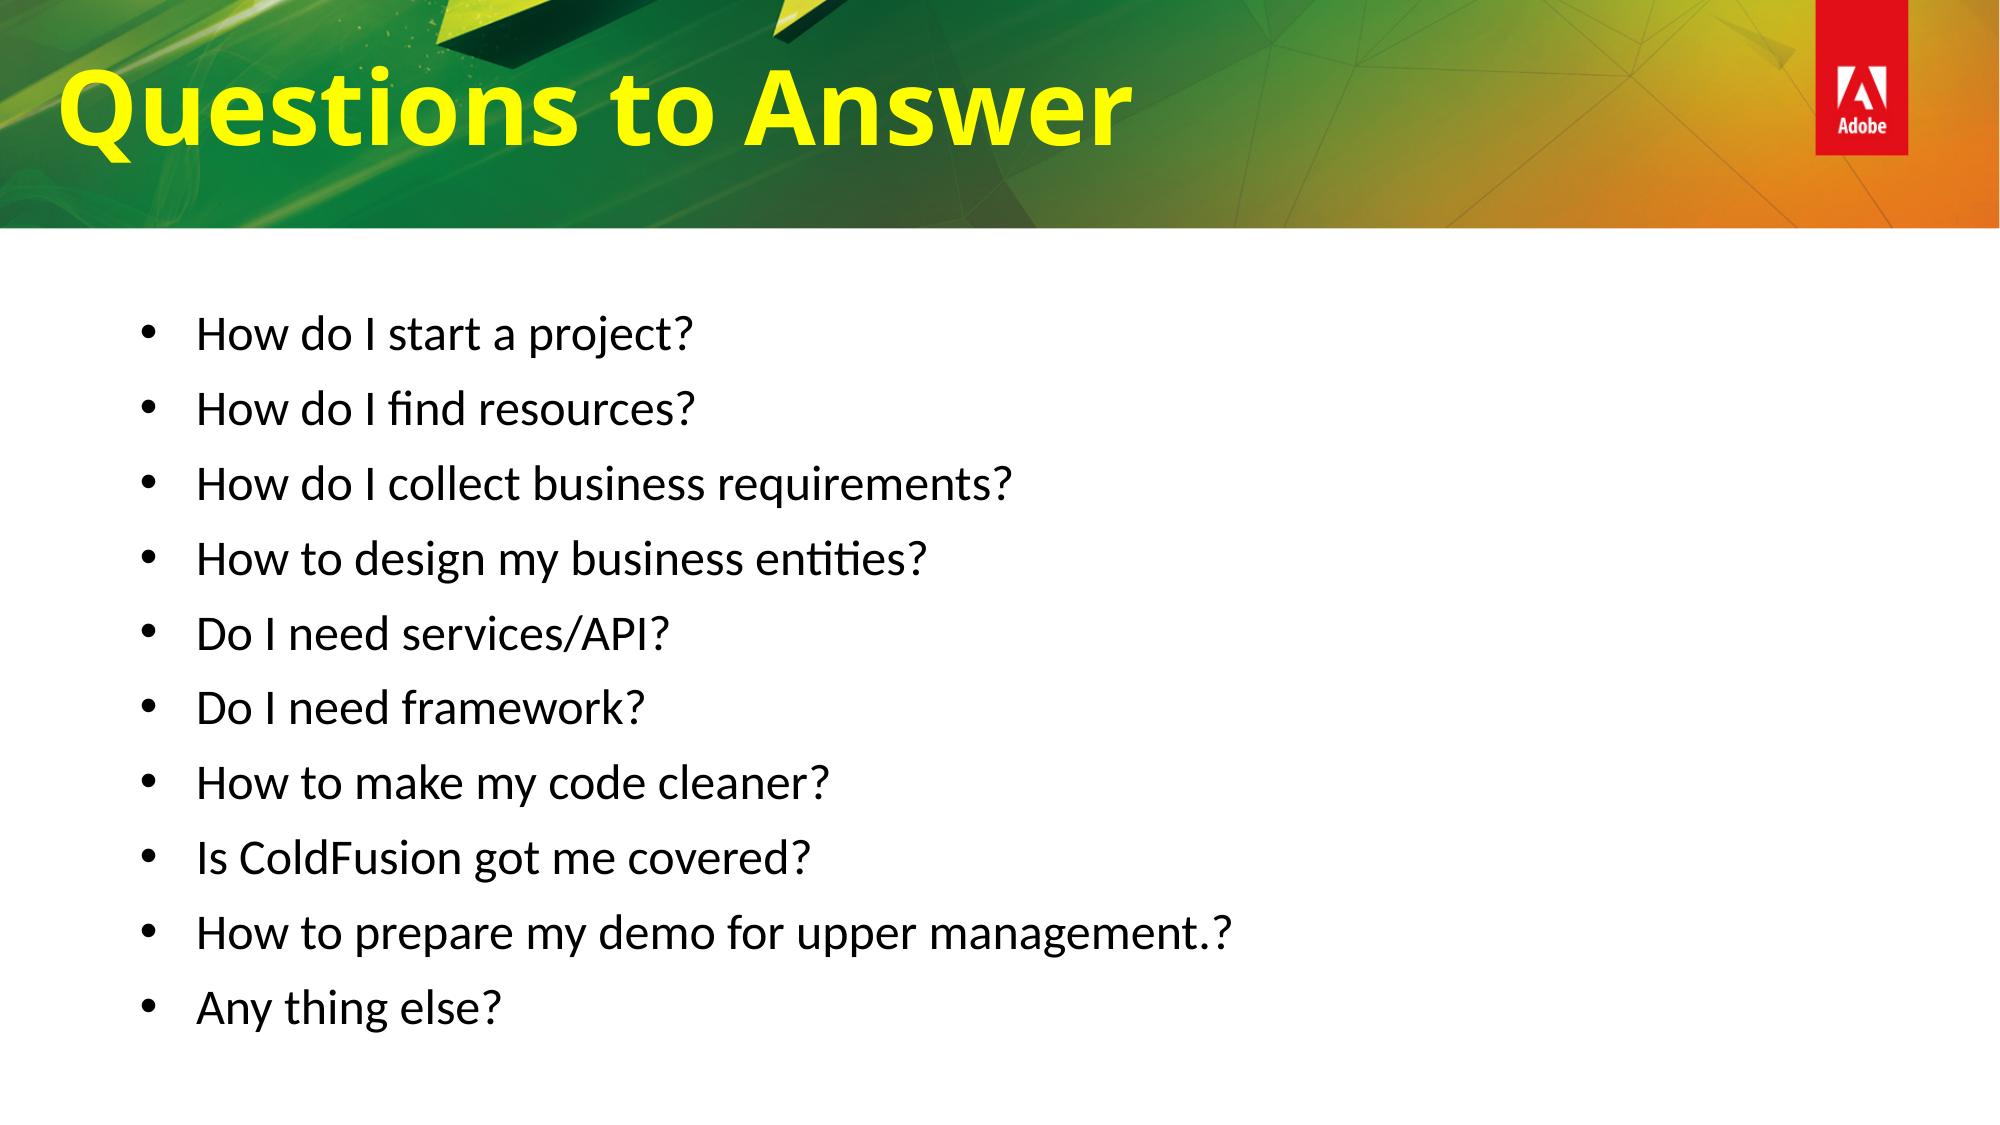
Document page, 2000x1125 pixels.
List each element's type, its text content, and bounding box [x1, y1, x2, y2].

text_box Questions to Answer [40, 0, 1811, 224]
text_box How do I start a project? How do I find resources? How do I collect business requirements? How to design my business entities? Do I need services/API? Do I need framework? How to make my code cleaner? Is ColdFusion got me covered? How to prepare my demo for upper management.? Any thing else? [124, 299, 1588, 1125]
picture [0, 0, 2000, 1125]
